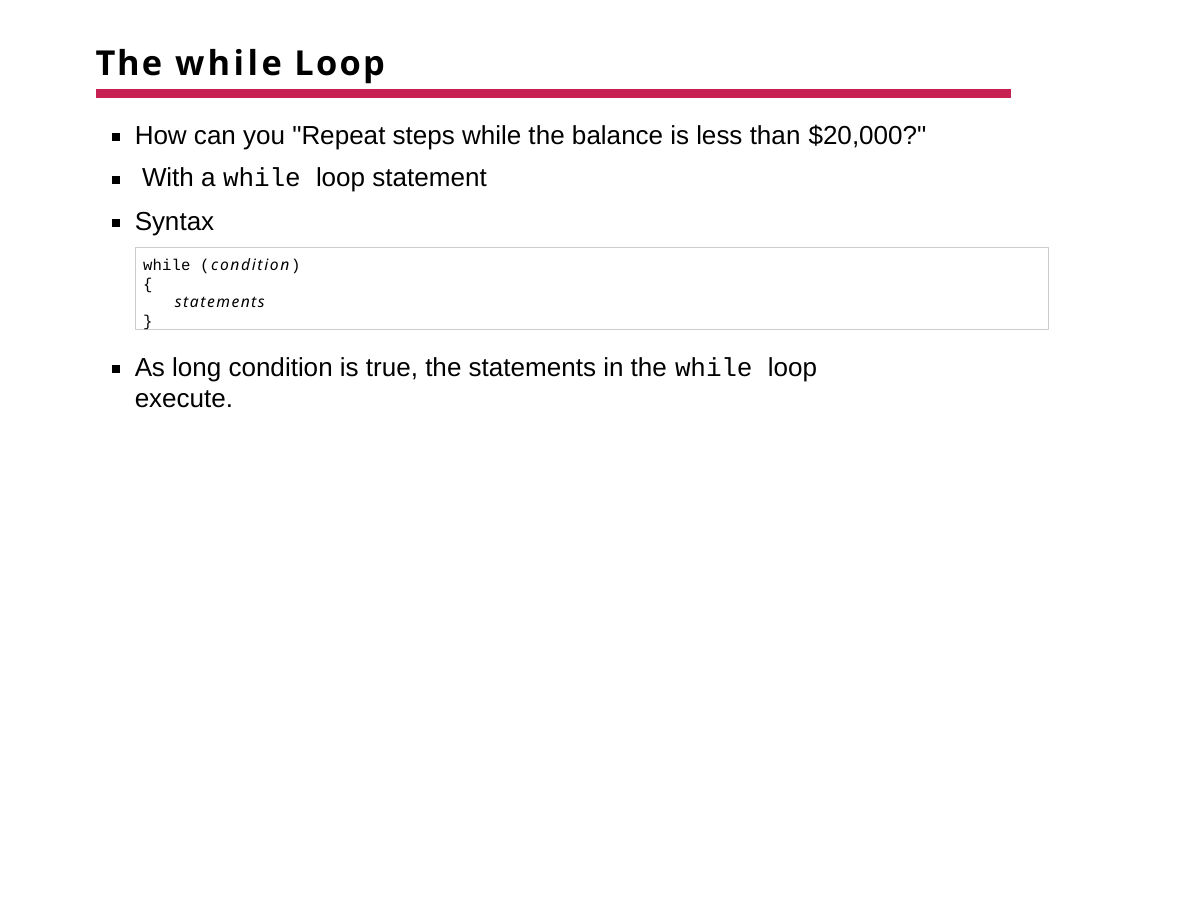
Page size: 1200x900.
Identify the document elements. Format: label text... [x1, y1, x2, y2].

text_box As long condition is true, the statements in the while loop execute. [132, 350, 919, 413]
title The while Loop [93, 40, 1107, 192]
text_box while (condition) { statements } [135, 247, 1049, 330]
text_box How can you "Repeat steps while the balance is less than $20,000?" With a while loop statement Syntax [132, 106, 930, 236]
